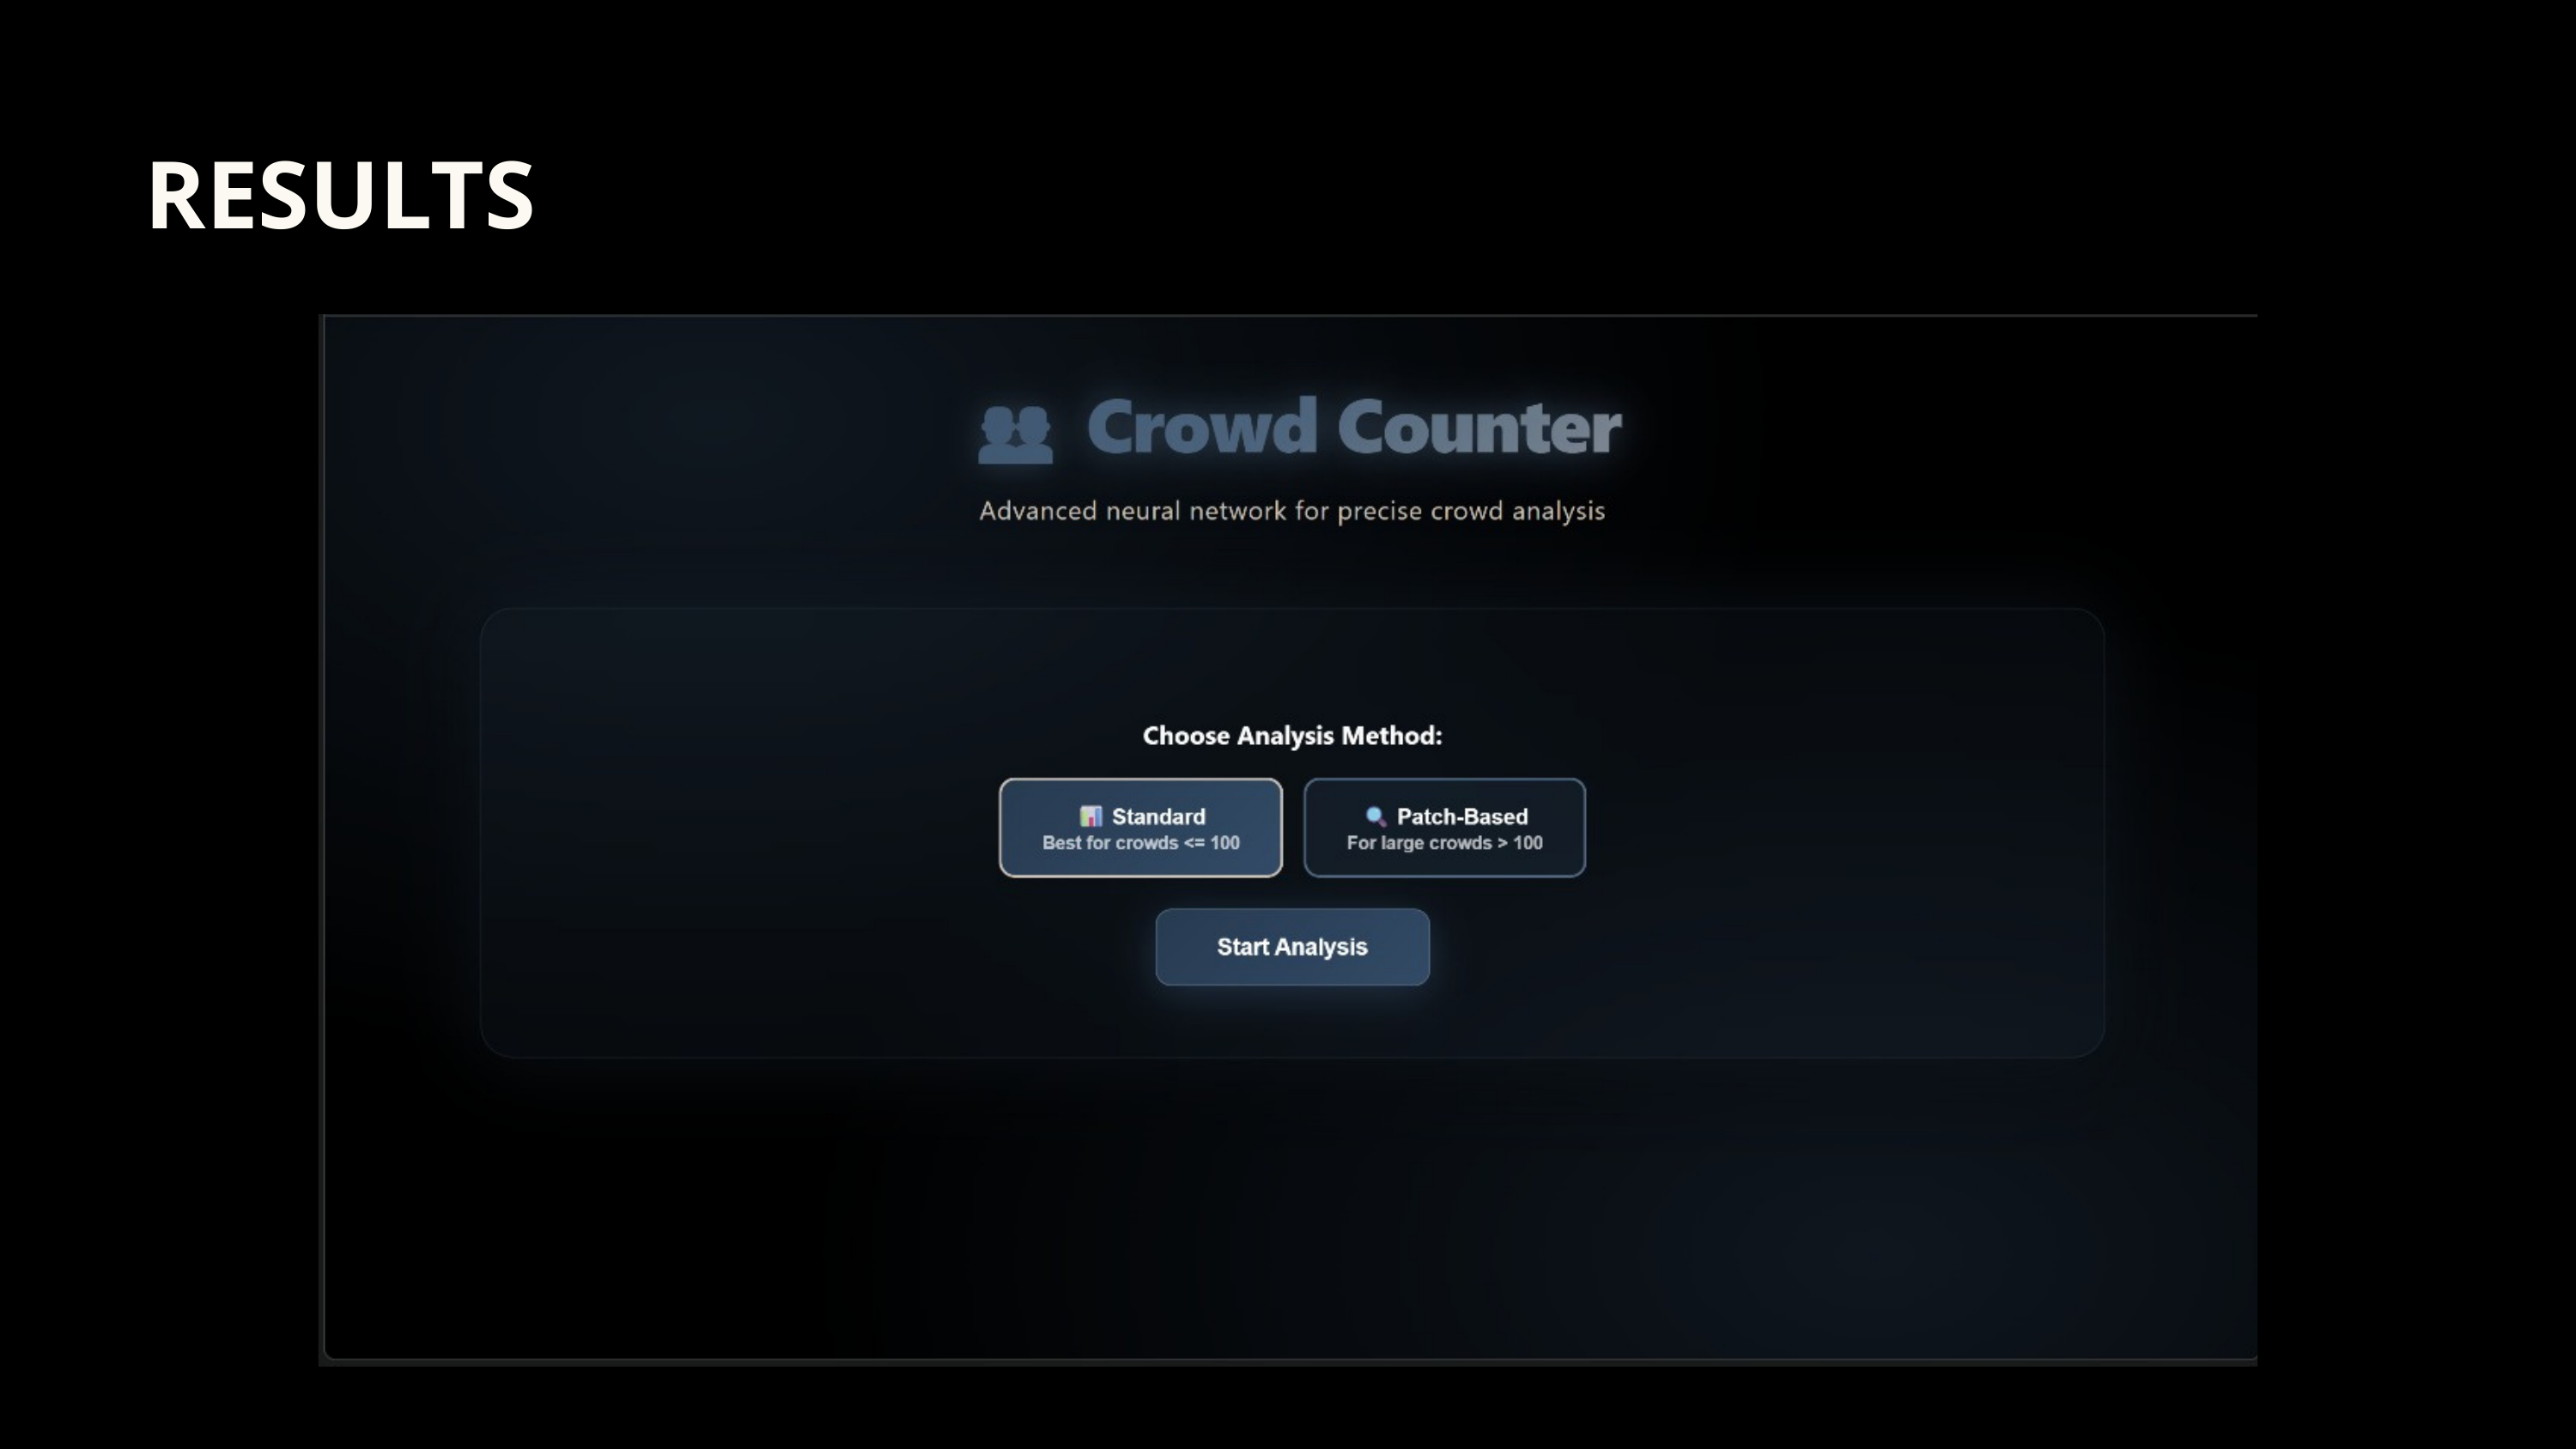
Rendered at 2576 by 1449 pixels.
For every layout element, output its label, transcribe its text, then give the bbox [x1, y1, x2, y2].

text_box RESULTS [144, 144, 568, 248]
text_box [318, 314, 2258, 1367]
